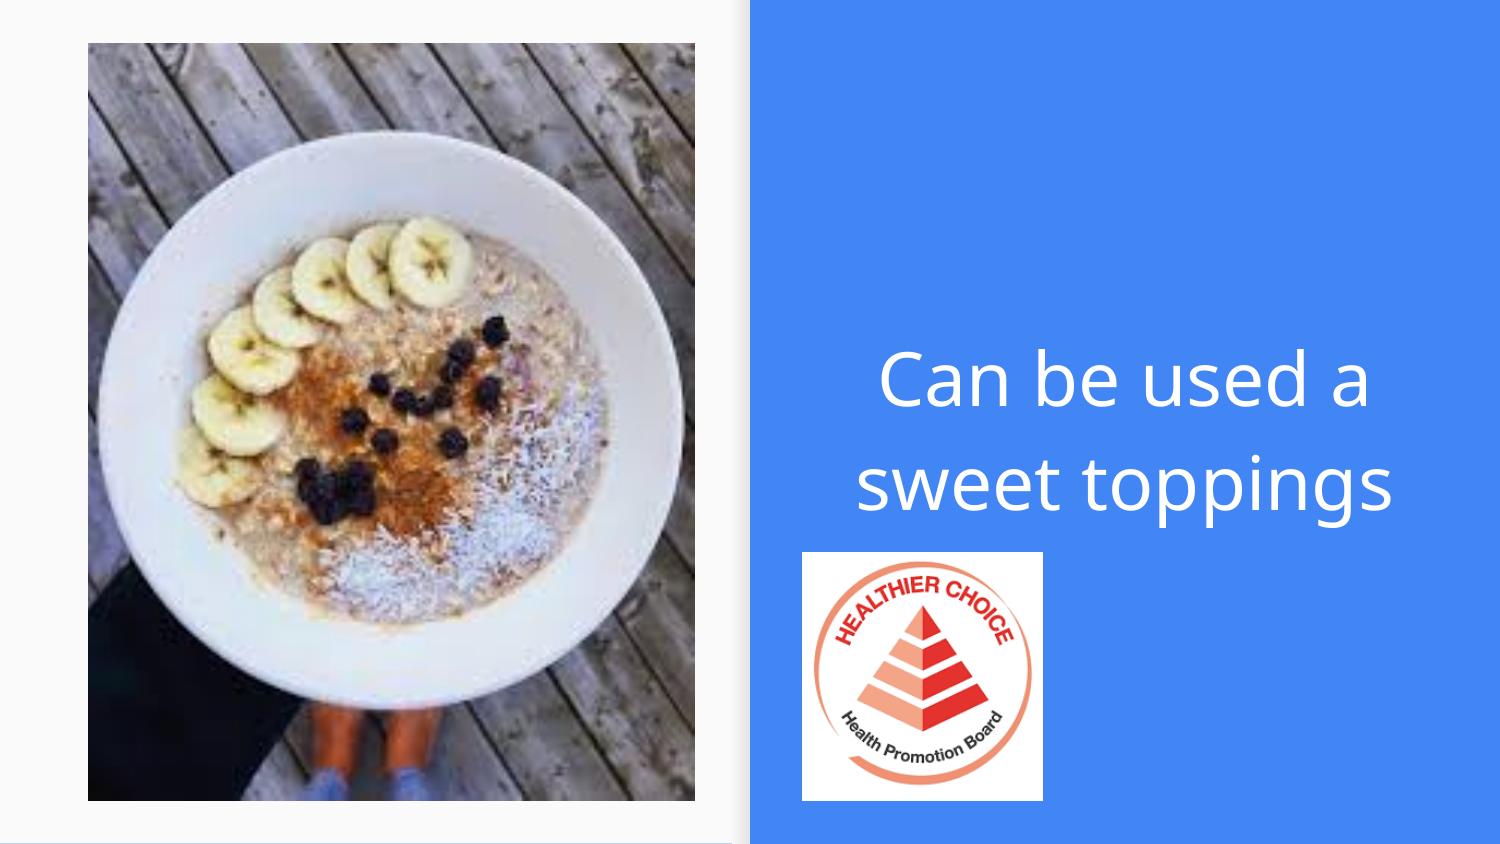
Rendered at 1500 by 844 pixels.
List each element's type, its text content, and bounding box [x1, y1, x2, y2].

list Can be used a sweet toppings [810, 118, 1440, 725]
picture [88, 43, 695, 801]
picture [802, 552, 1043, 801]
